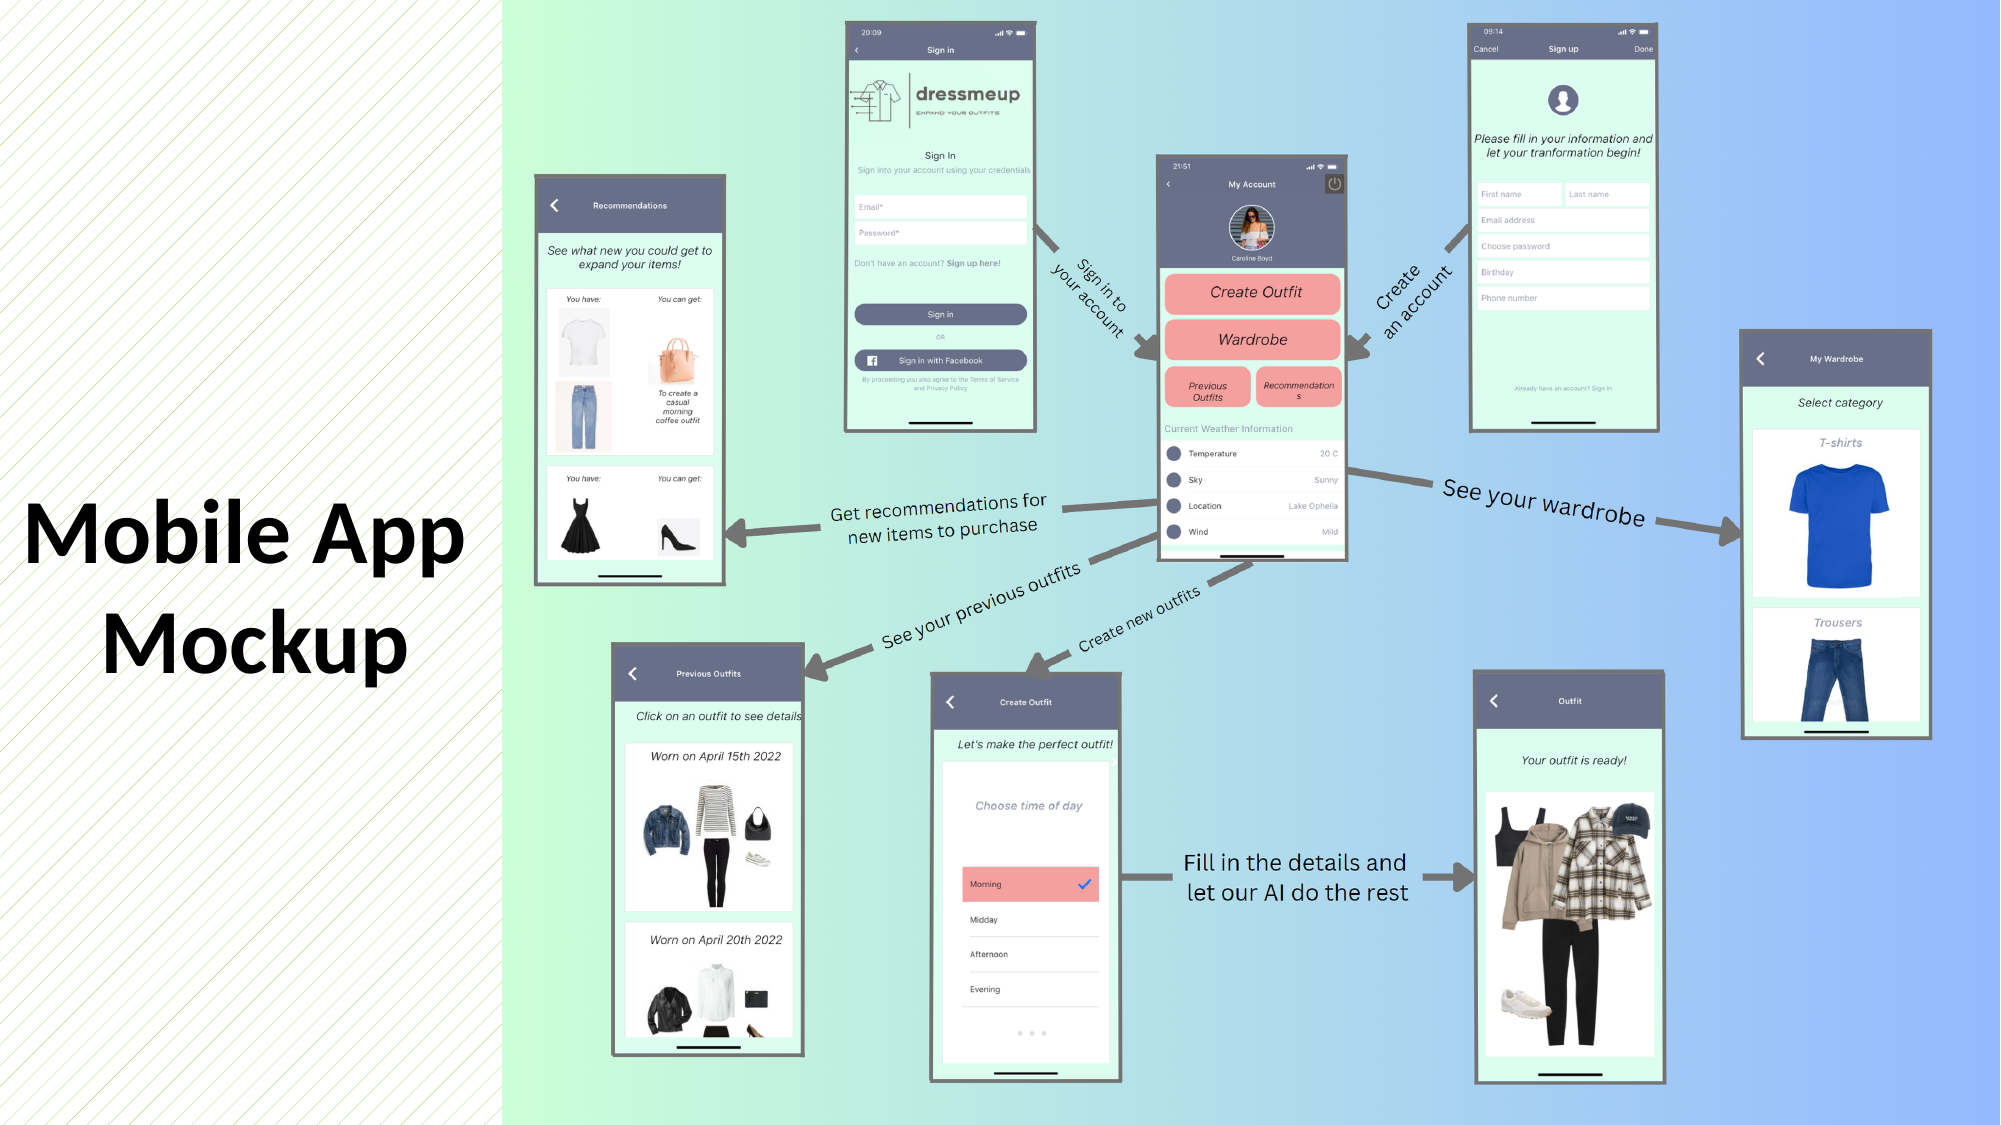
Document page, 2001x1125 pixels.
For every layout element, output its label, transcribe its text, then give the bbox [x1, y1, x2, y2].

text_box Mobile App Mockup [7, 464, 501, 700]
picture [501, 0, 2000, 1125]
